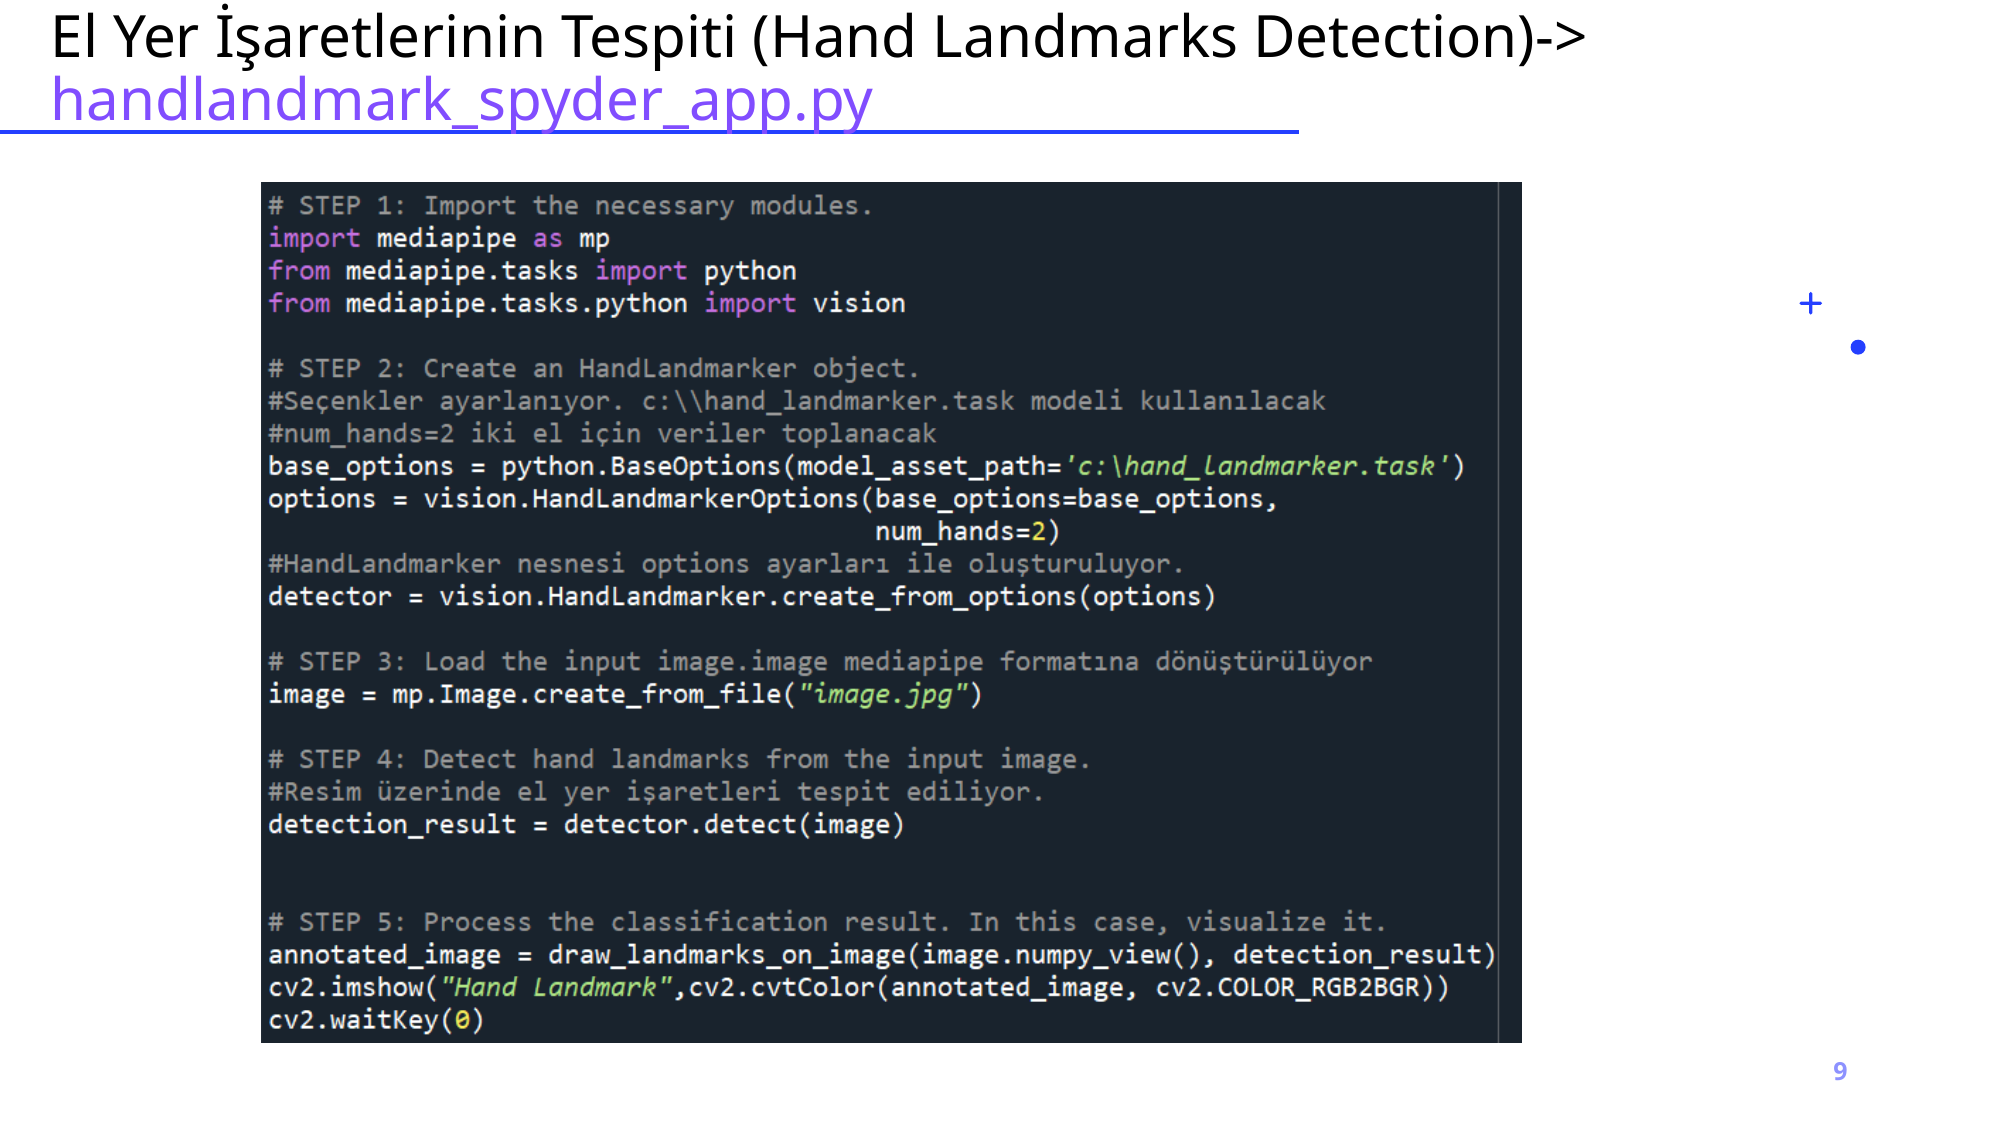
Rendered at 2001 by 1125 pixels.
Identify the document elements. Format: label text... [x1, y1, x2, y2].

picture [261, 182, 1522, 1043]
slide_number 9 [1412, 1042, 1863, 1103]
title El Yer İşaretlerinin Tespiti (Hand Landmarks Detection)-> handlandmark_spyder_app.py [35, 46, 1912, 141]
